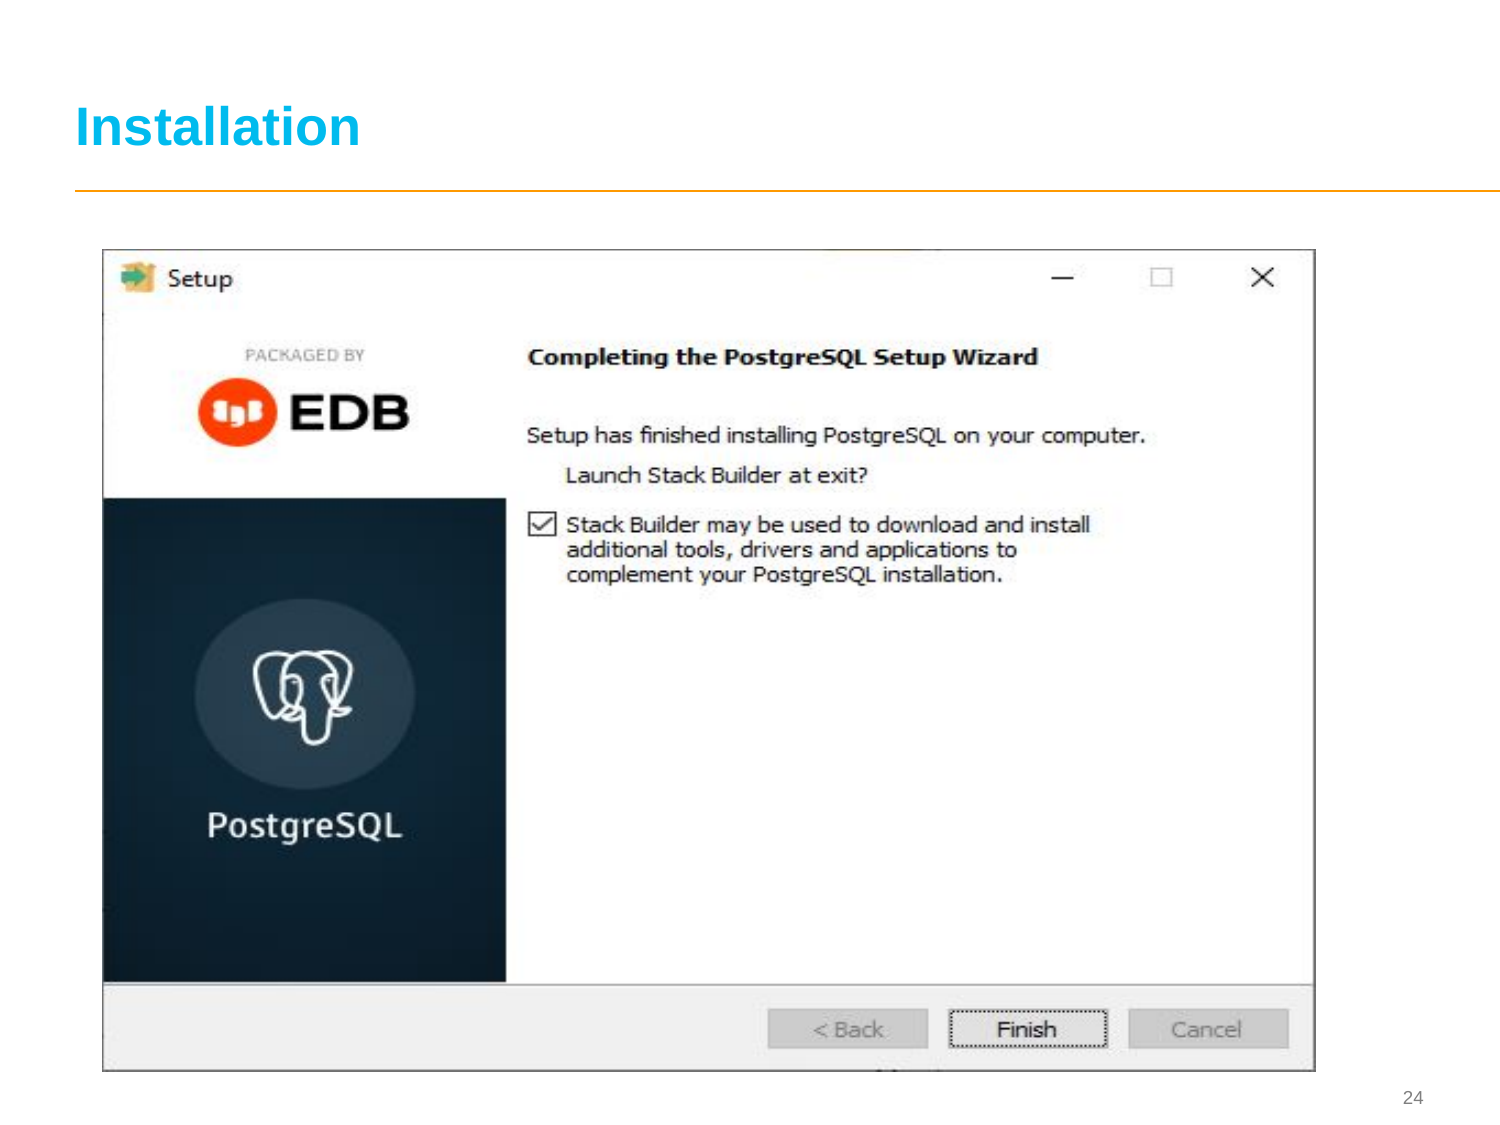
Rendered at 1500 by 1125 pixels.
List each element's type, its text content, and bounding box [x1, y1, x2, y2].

picture [101, 249, 1317, 1072]
title Installation [75, 27, 1422, 157]
